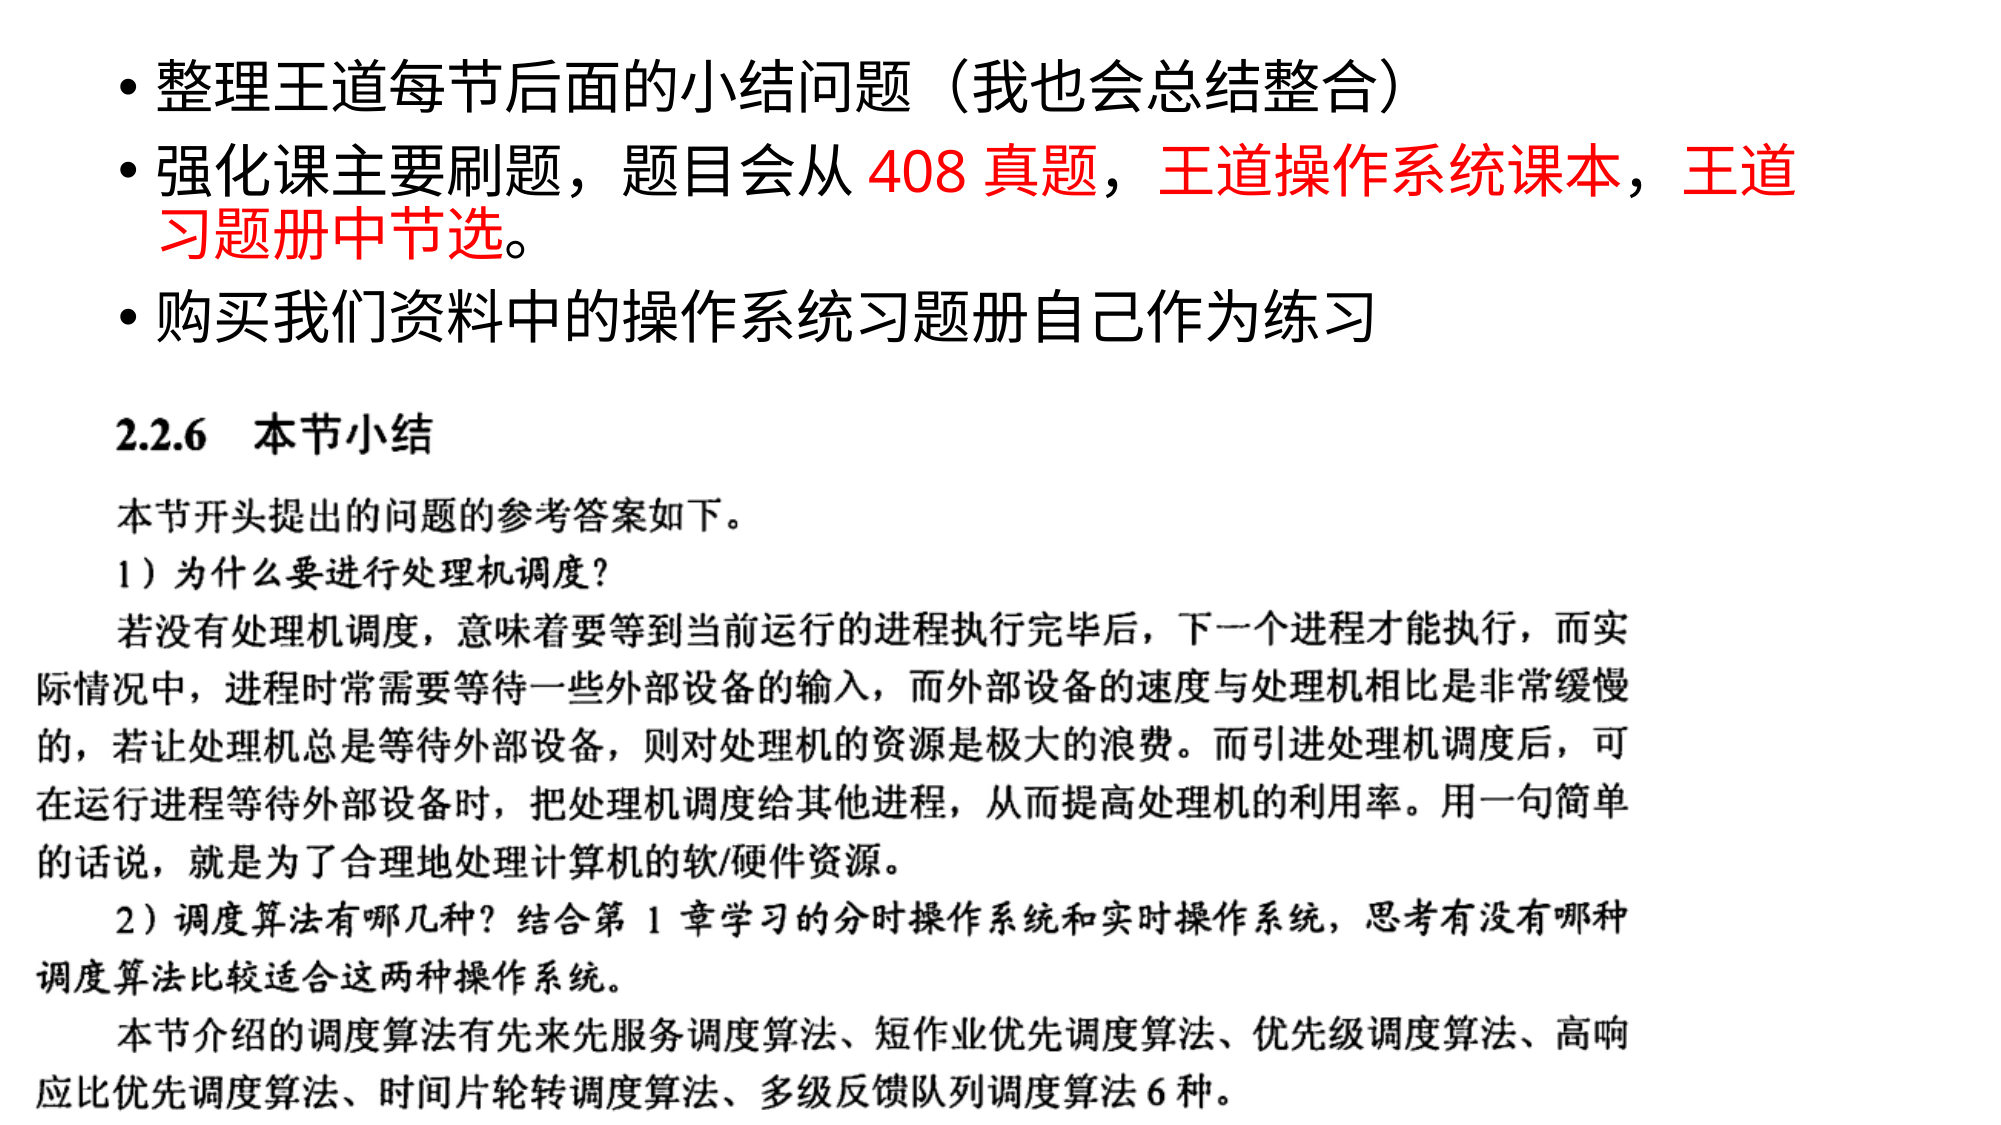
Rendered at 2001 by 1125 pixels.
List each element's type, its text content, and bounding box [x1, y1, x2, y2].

list 整理王道每节后面的小结问题（我也会总结整合） 强化课主要刷题，题目会从408真题，王道操作系统课本，王道习题册中节选。 购买我们资料中的操作系统习题册自己作为练习 [103, 50, 1828, 1111]
picture [0, 395, 1650, 1125]
